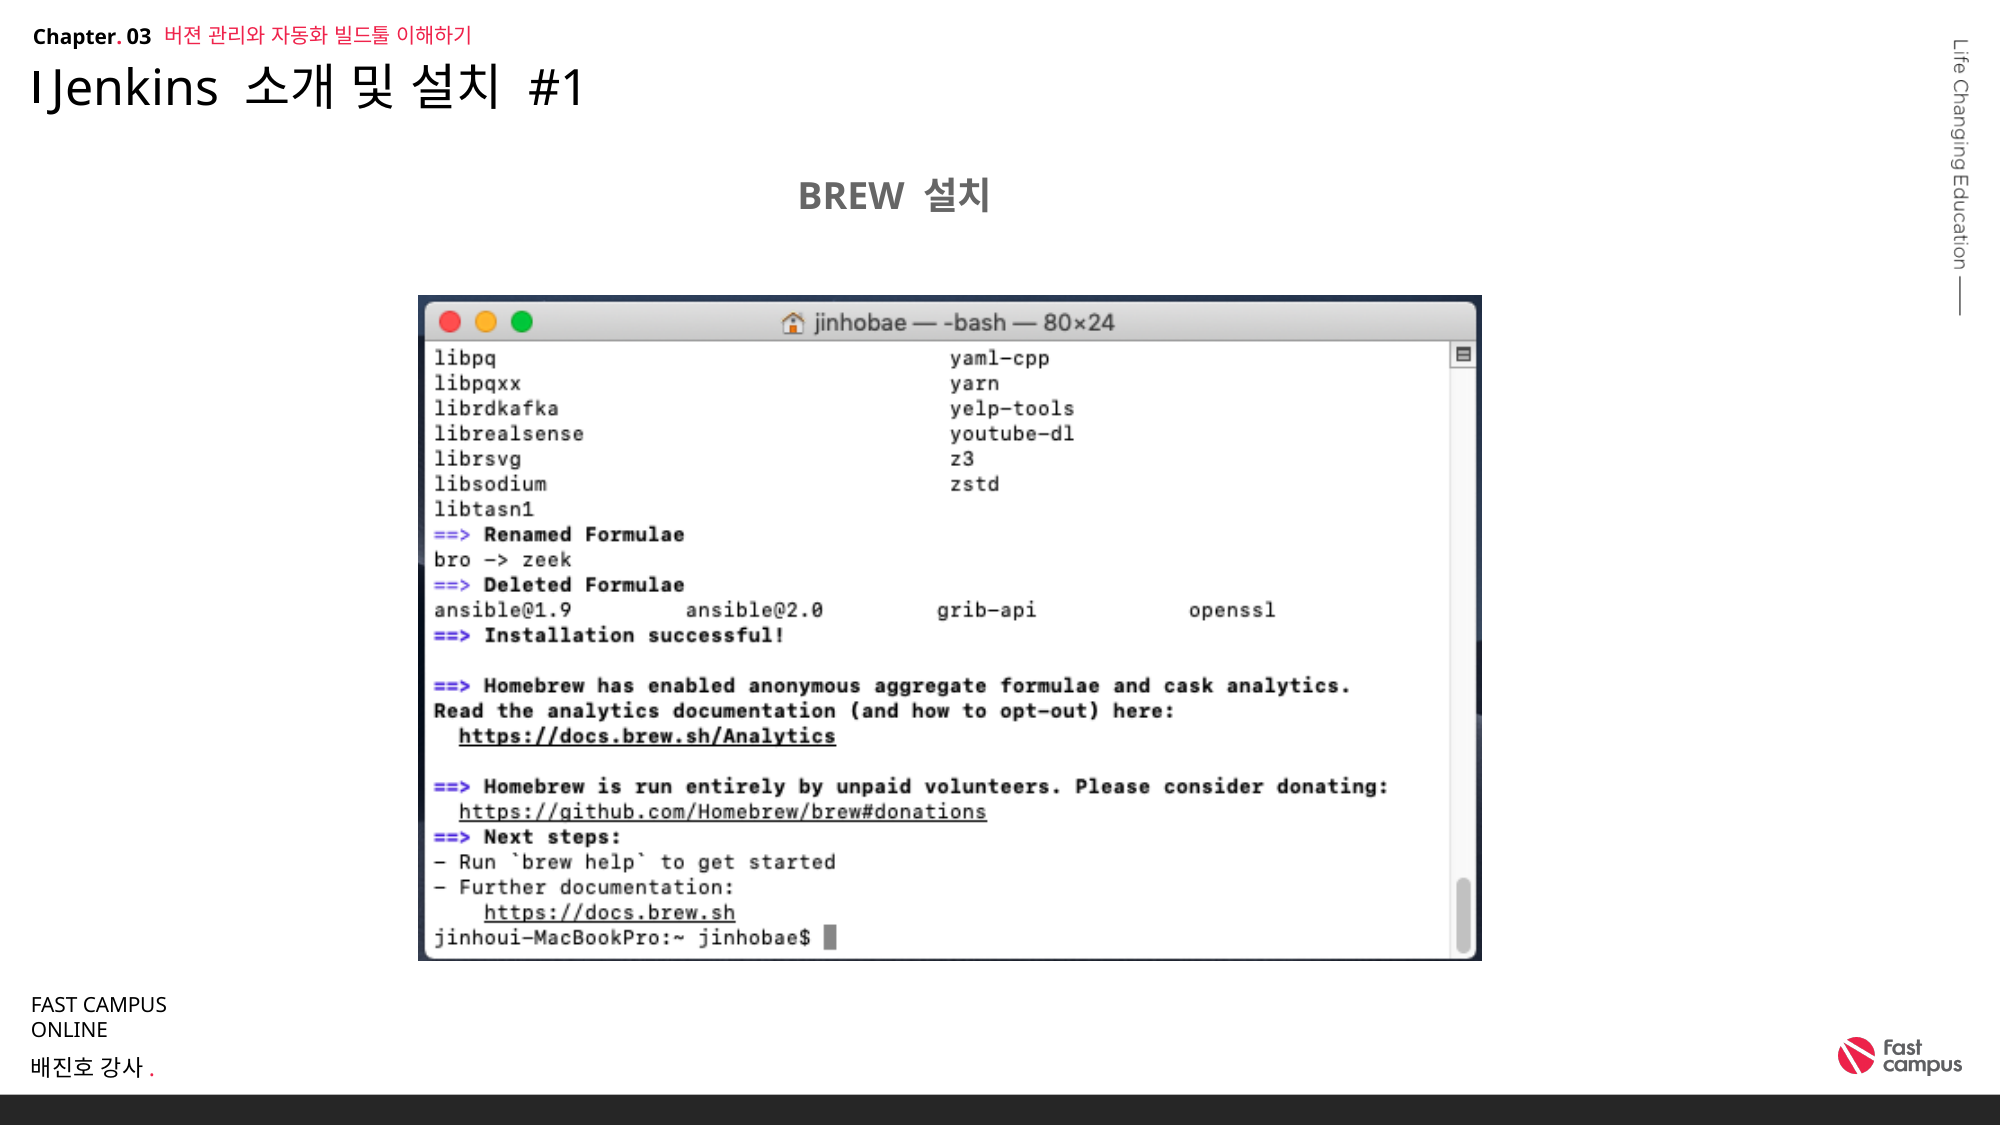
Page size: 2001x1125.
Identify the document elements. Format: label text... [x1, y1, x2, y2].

picture [418, 295, 1482, 961]
picture [1942, 23, 1981, 316]
picture [1838, 1037, 1962, 1076]
text_box BREW 설치 [782, 164, 1008, 225]
list 버젼 관리와 자동화 빌드툴 이해하기 [150, 18, 552, 55]
title Jenkins 소개 및 설치 #1 [36, 54, 1830, 111]
list 03 [111, 18, 150, 55]
